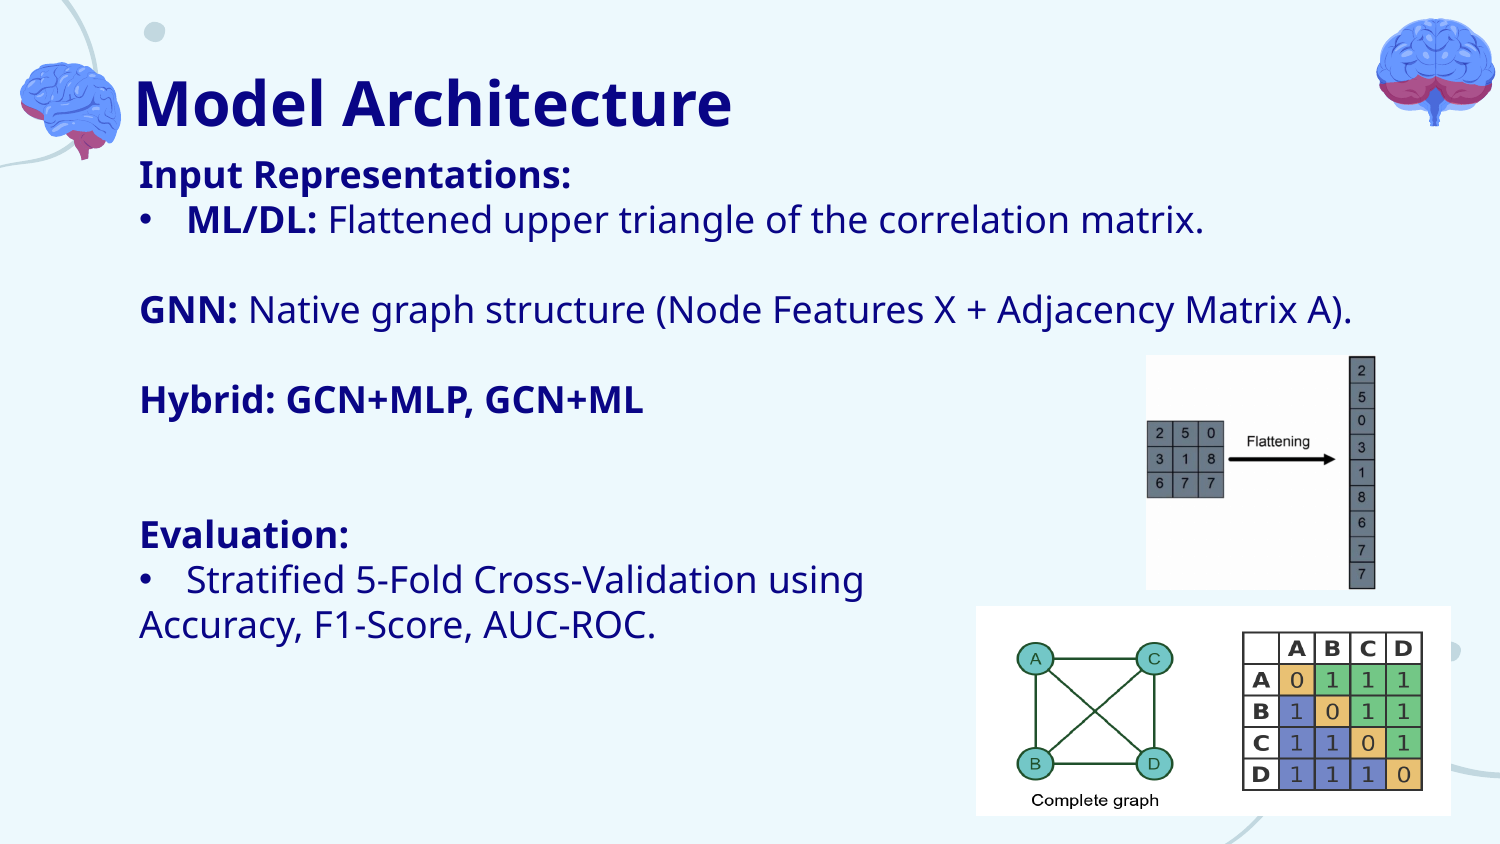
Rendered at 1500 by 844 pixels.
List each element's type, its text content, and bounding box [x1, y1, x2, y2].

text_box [15, 61, 124, 161]
picture [975, 606, 1452, 816]
title Model Architecture [118, 49, 1382, 135]
subtitle Input Representations: ML/DL: Flattened upper triangle of the correlation matrix. GNN: Native graph structure (Node Features X + Adjacency Matrix A). Hybrid: GCN+MLP, GCN+ML Evaluation: Stratified 5-Fold Cross-Validation using Accuracy, F1-Score, AUC-ROC. [124, 135, 1431, 800]
picture [1145, 355, 1377, 590]
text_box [1371, 17, 1500, 127]
